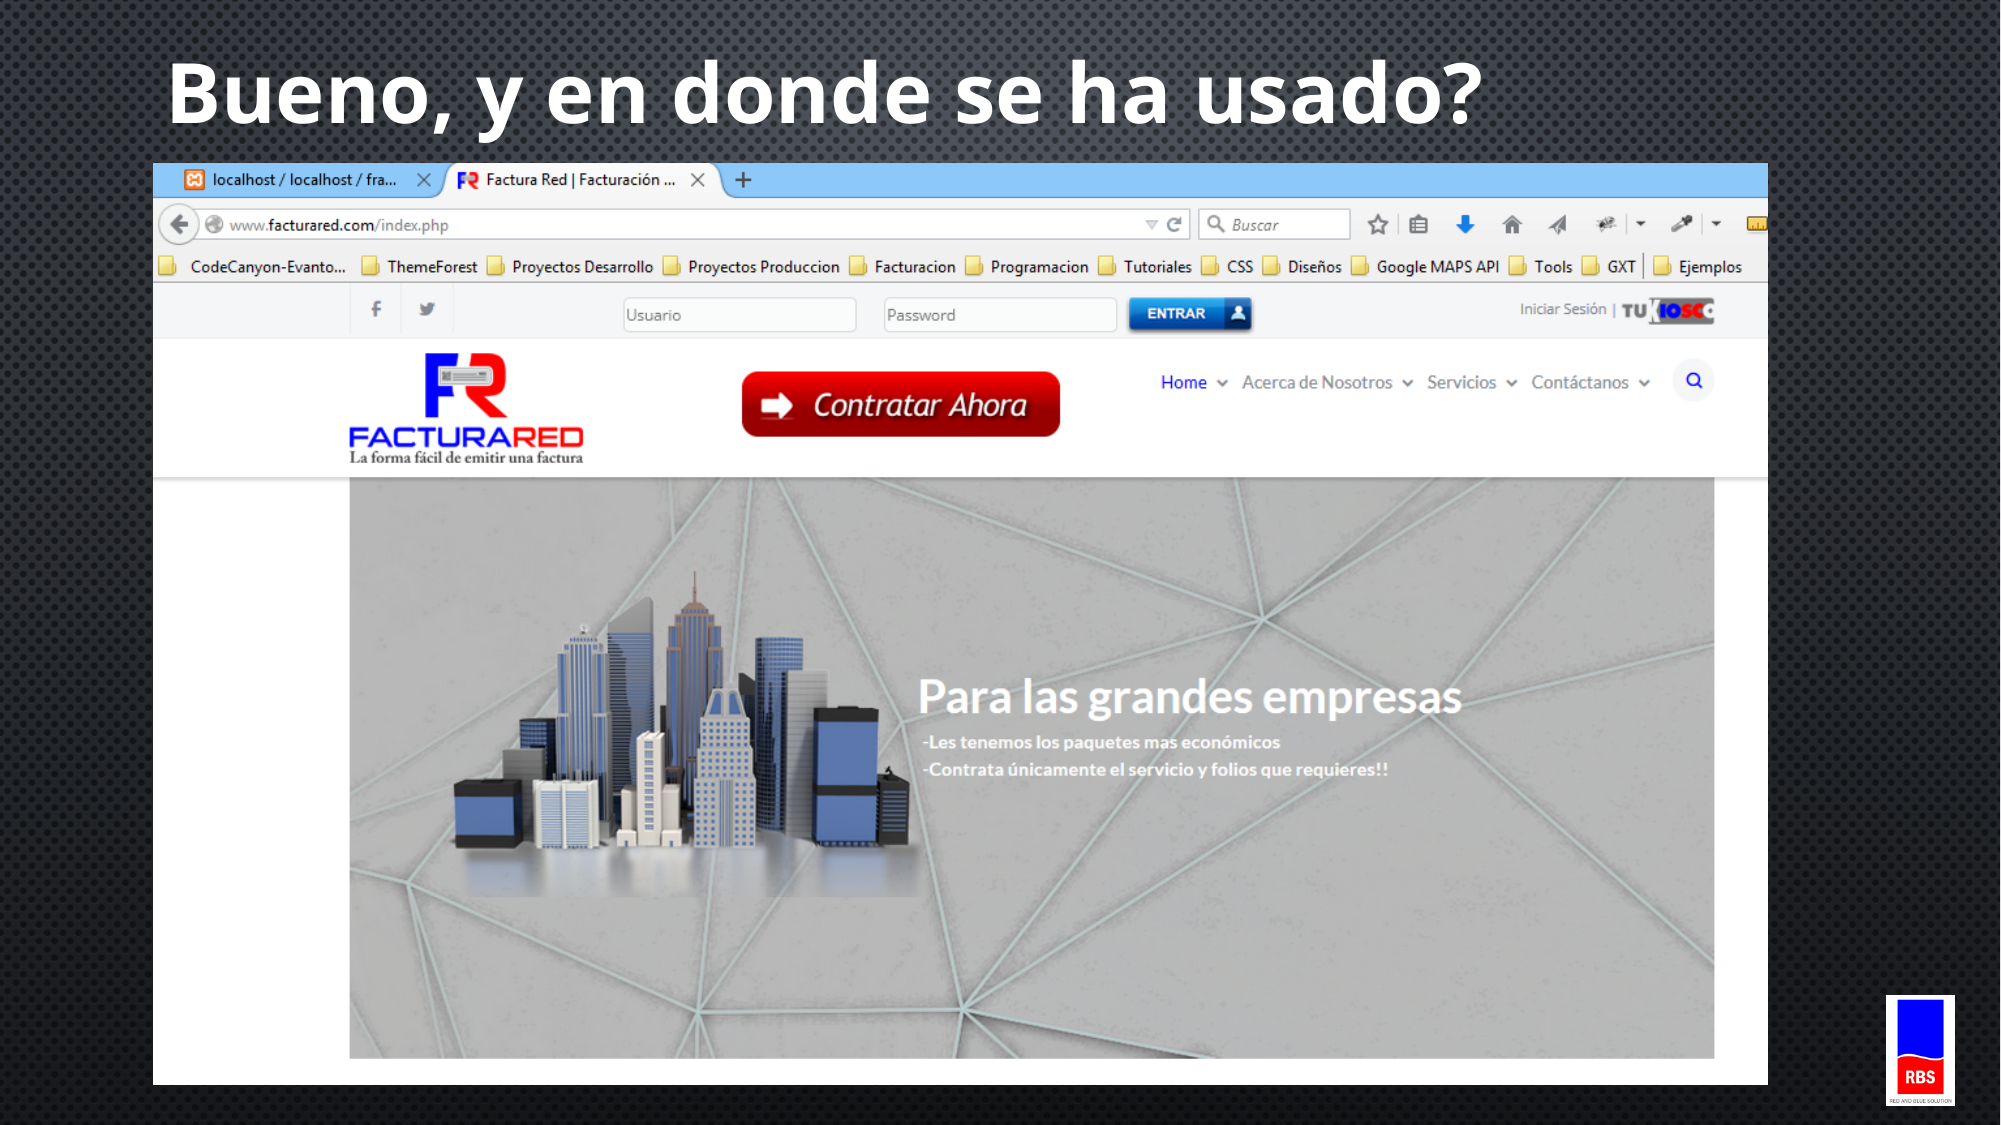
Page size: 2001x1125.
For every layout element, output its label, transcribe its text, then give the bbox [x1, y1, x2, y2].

picture [153, 163, 1768, 1085]
text_box Bueno, y en donde se ha usado? [150, 32, 1500, 148]
picture [1885, 994, 1955, 1107]
